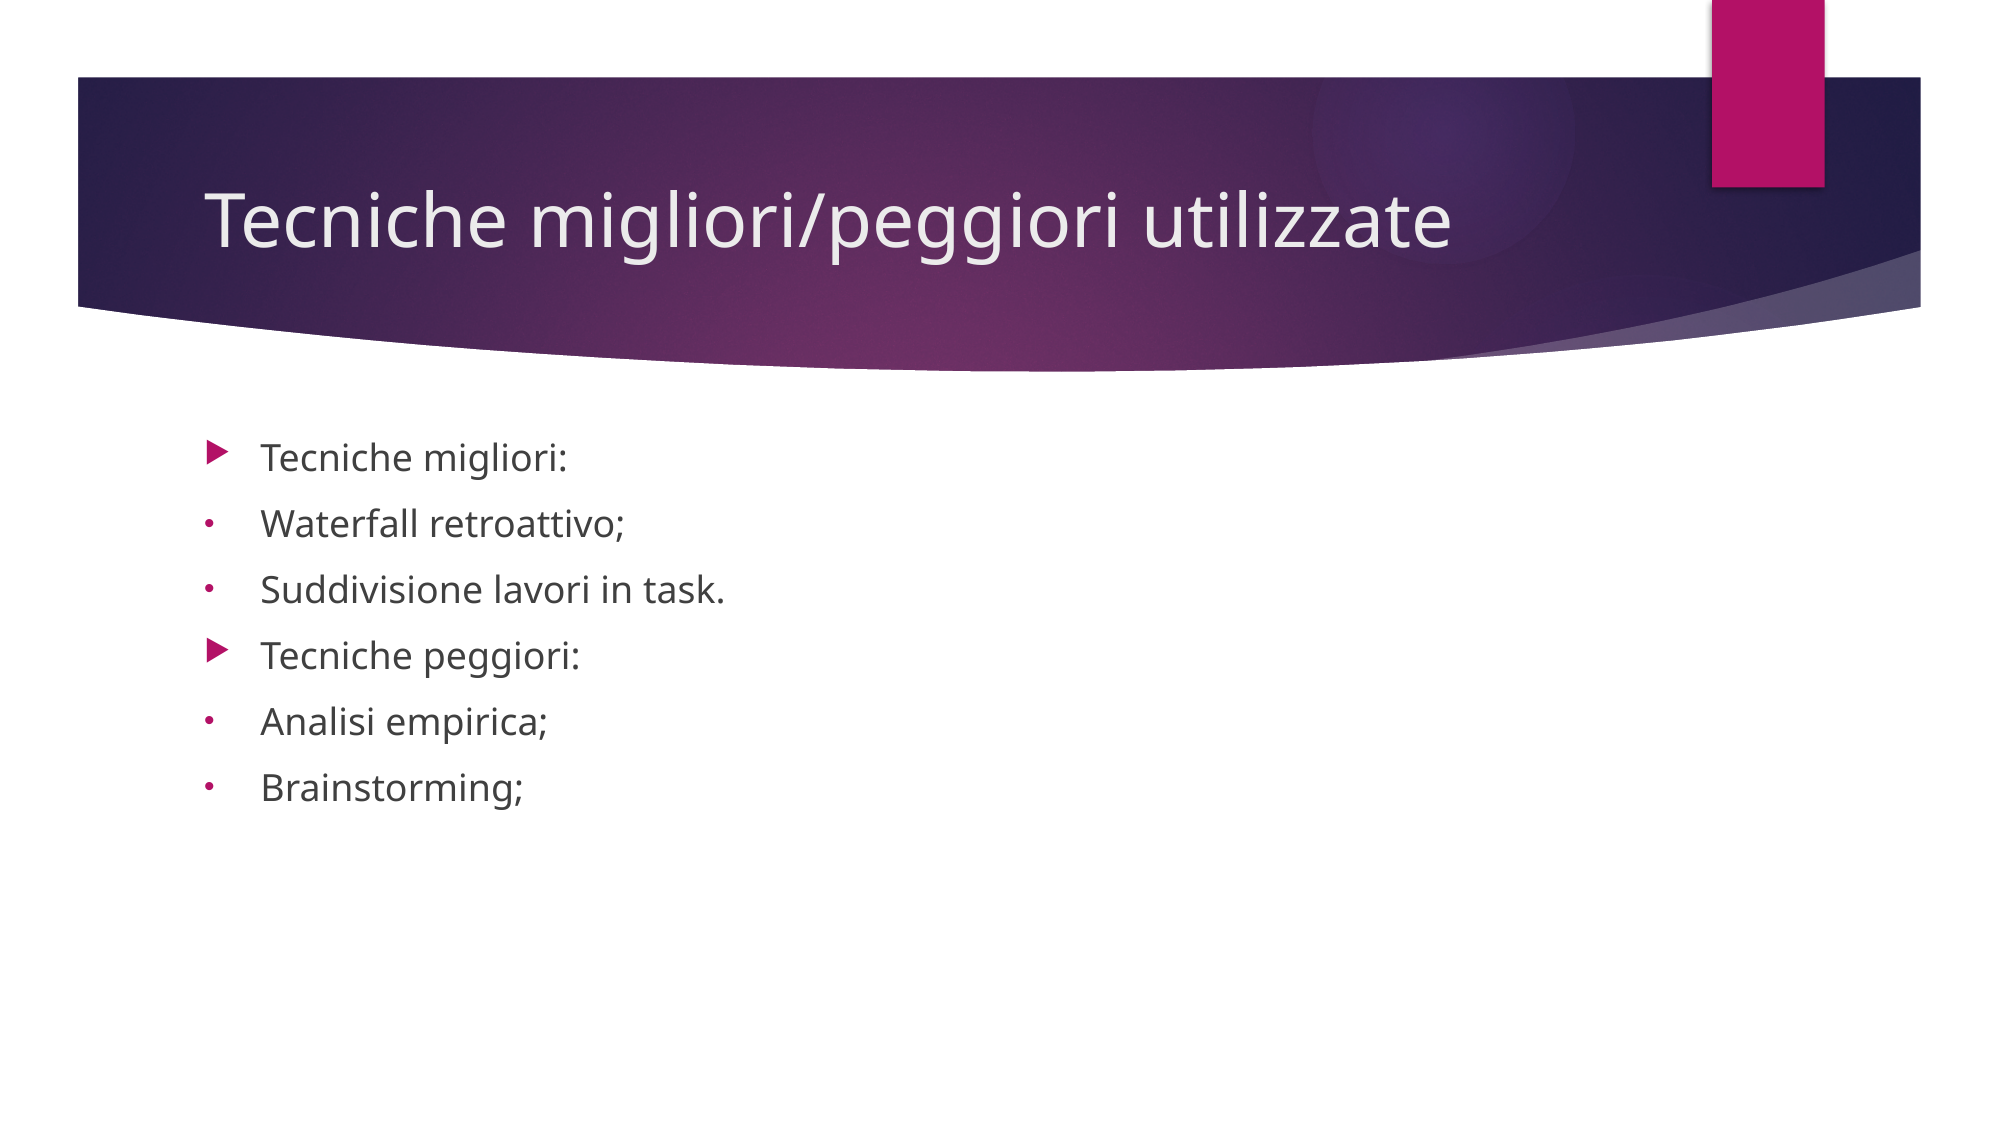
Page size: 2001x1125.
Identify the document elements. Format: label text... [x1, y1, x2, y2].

picture [79, 78, 1920, 371]
list Tecniche migliori: Waterfall retroattivo; Suddivisione lavori in task. Tecniche peggiori: Analisi empirica; Brainstorming; [189, 427, 1638, 988]
title Tecniche migliori/peggiori utilizzate [189, 159, 1627, 276]
